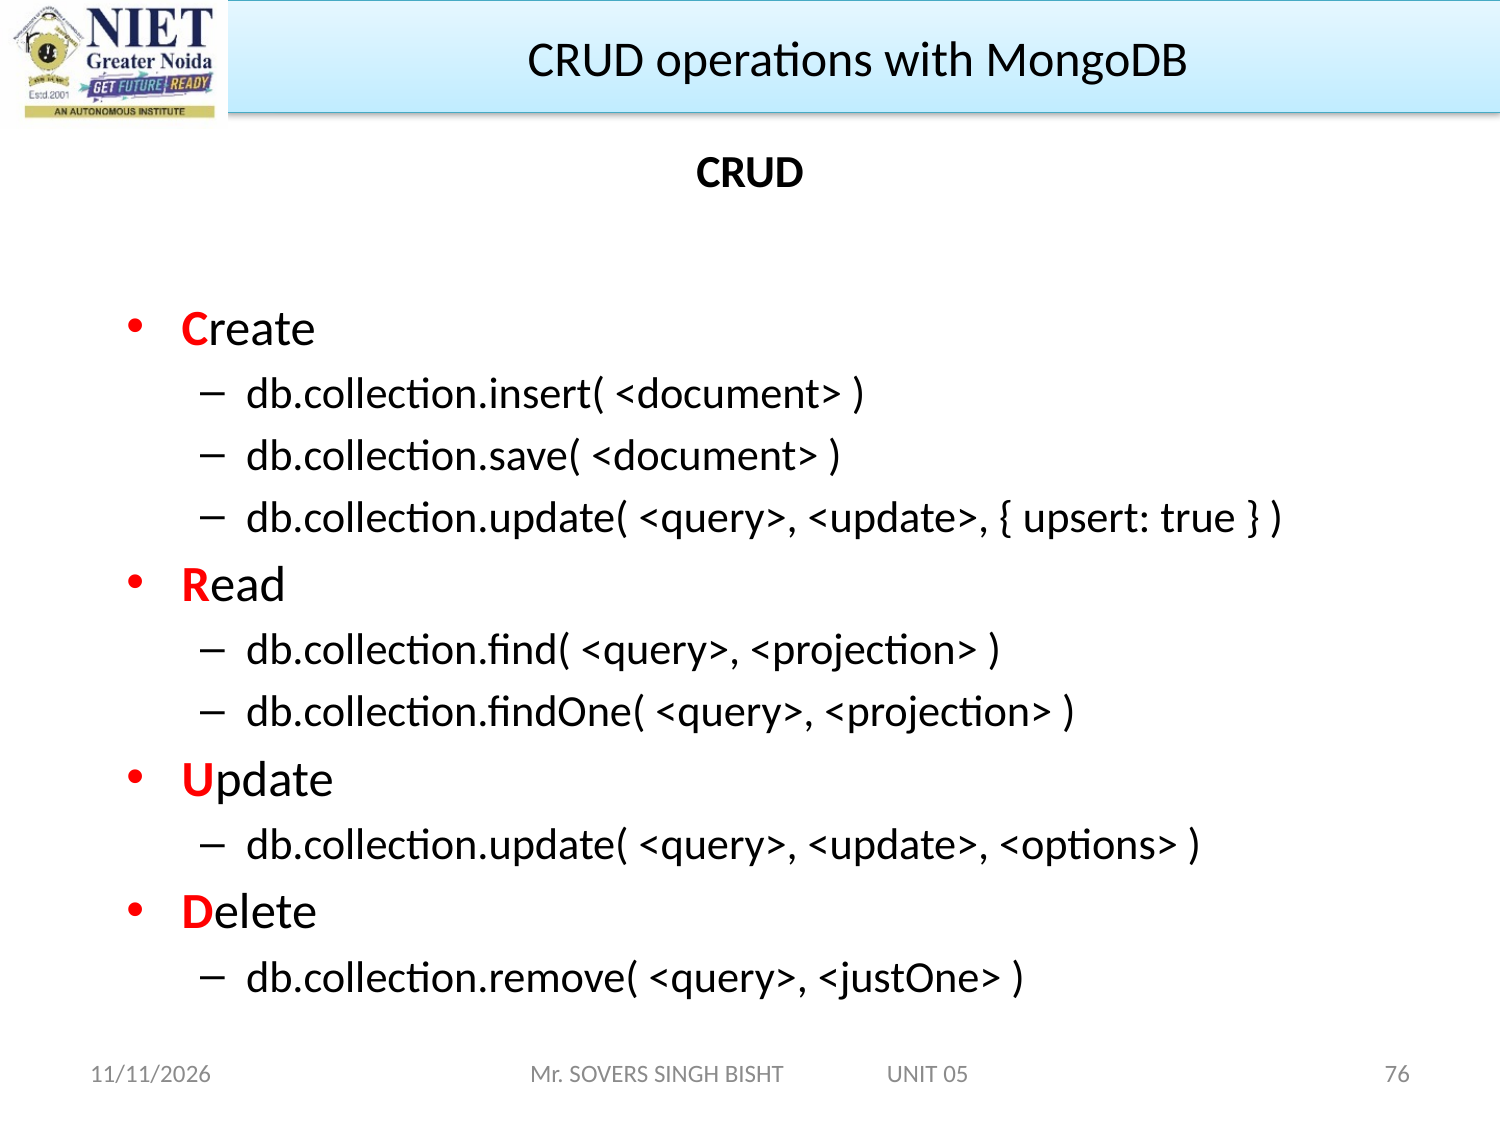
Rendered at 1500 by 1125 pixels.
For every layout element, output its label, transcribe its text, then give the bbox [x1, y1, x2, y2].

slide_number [75, 1042, 425, 1103]
footer Mr. SOVERS SINGH BISHT UNIT 05 [512, 1042, 988, 1103]
title CRUD [75, 120, 1425, 263]
picture [0, 0, 228, 130]
text_box CRUD operations with MongoDB [231, 0, 1500, 113]
slide_number 76 [1074, 1042, 1425, 1103]
list Create db.collection.insert( <document> ) db.collection.save( <document> ) db.collection.update( <query>, <update>, { upsert: true } ) Read db.collection.find( <query>, <projection> ) db.collection.findOne( <query>, <projection> ) Update db.collection.update( <query>, <update>, <options> ) Delete db.collection.remove( <query>, <justOne> ) [111, 286, 1353, 1010]
